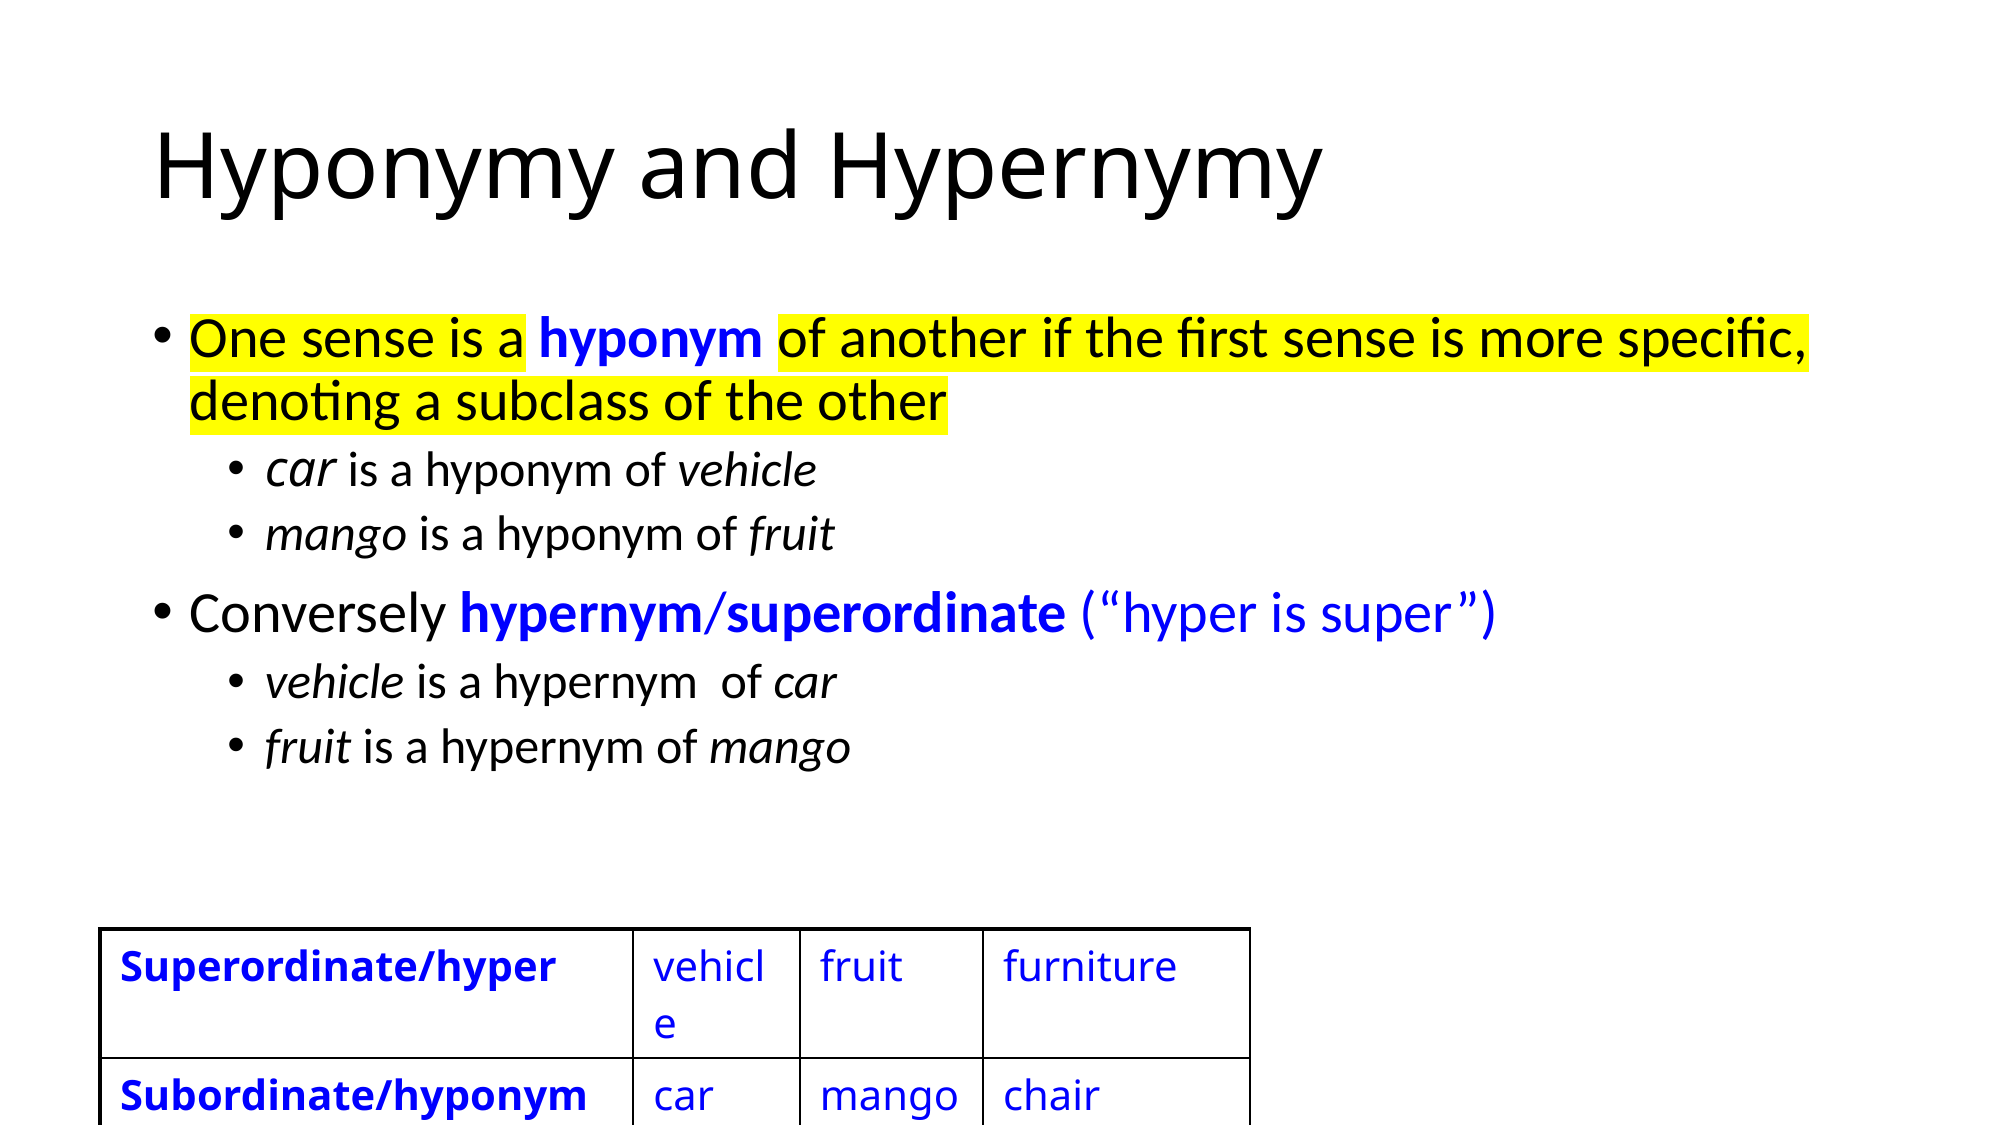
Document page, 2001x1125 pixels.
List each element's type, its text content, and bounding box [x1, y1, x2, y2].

title Hyponymy and Hypernymy [137, 59, 1863, 278]
table_header fruit [801, 931, 982, 1057]
list One sense is a hyponym of another if the first sense is more specific, denoting a subclass of the other car is a hyponym of vehicle mango is a hyponym of fruit Conversely hypernym/superordinate (“hyper is super”) vehicle is a hypernym of car fruit is a hypernym of mango [137, 299, 1863, 1014]
table_header vehicle [634, 931, 799, 1057]
table_cell car [634, 1059, 799, 1125]
table_cell Subordinate/hyponym [102, 1059, 632, 1125]
table_header furniture [984, 931, 1249, 1057]
table_cell mango [801, 1059, 982, 1125]
table_header Superordinate/hyper [102, 931, 632, 1057]
table_cell chair [984, 1059, 1249, 1125]
